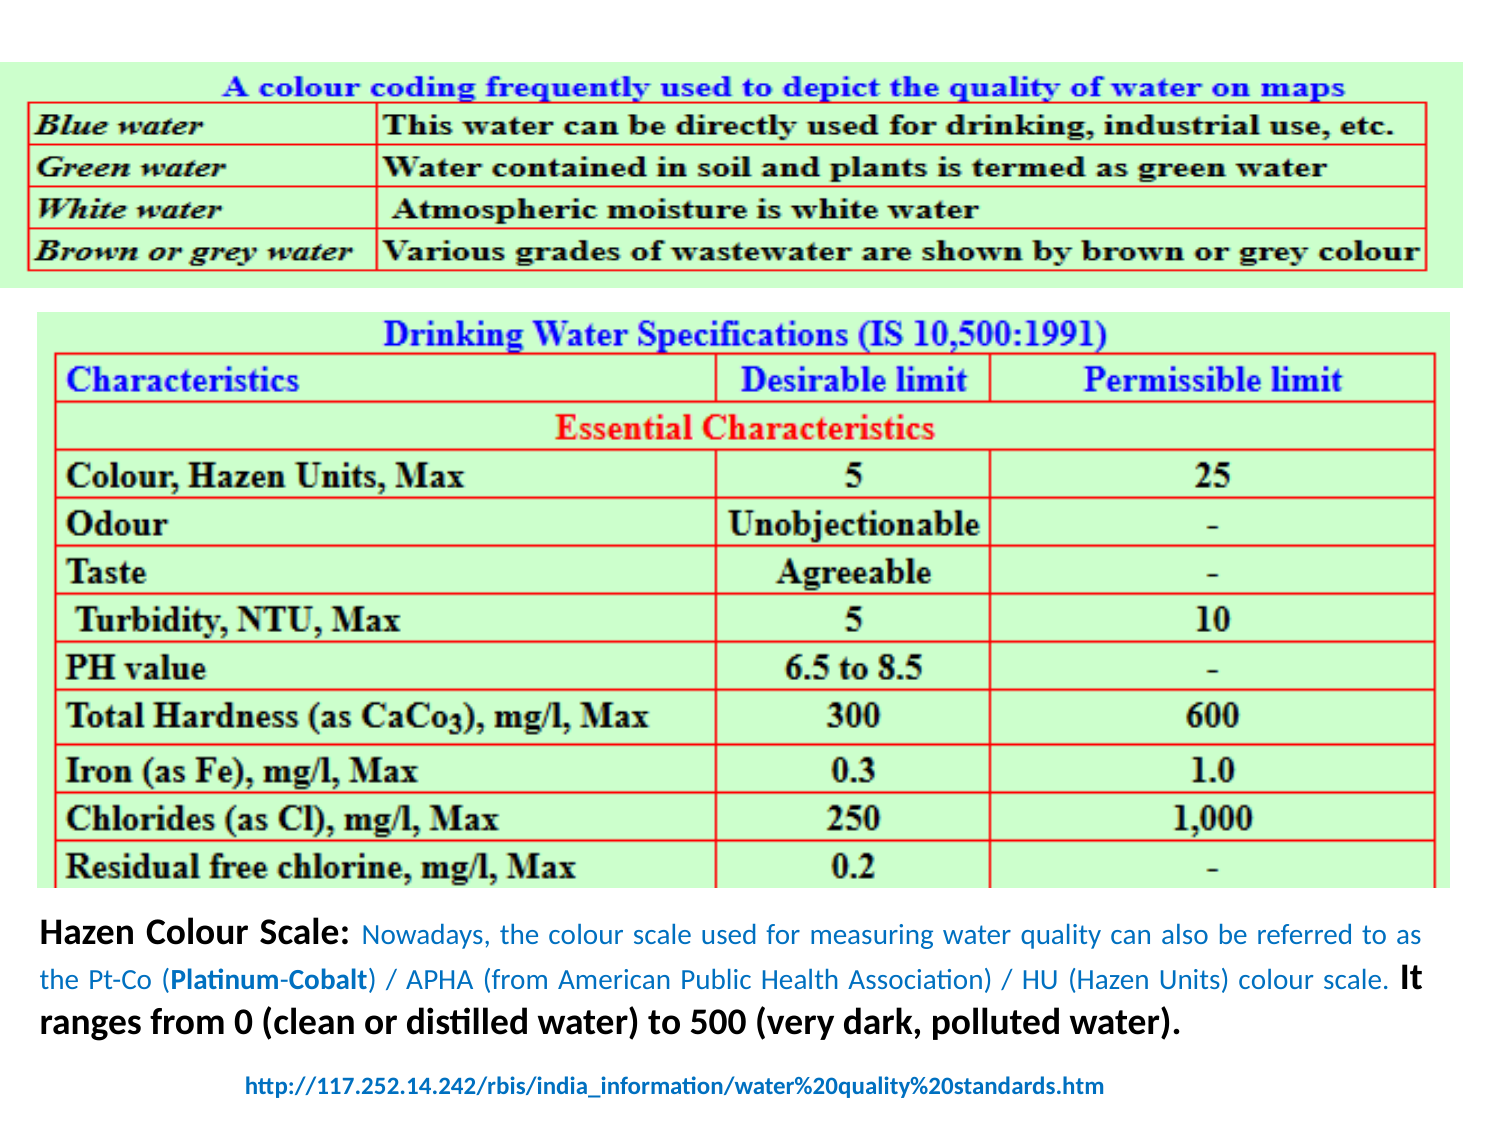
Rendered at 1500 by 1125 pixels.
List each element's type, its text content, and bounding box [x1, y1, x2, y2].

text_box http://117.252.14.242/rbis/india_information/water%20quality%20standards.htm [230, 1062, 1122, 1108]
picture [37, 312, 1451, 888]
text_box Hazen Colour Scale: Nowadays, the colour scale used for measuring water quality can also be referred to as the Pt-Co (Platinum-Cobalt) / APHA (from American Public Health Association) / HU (Hazen Units) colour scale. It ranges from 0 (clean or distilled water) to 500 (very dark, polluted water). [24, 899, 1438, 1050]
picture [0, 62, 1463, 288]
